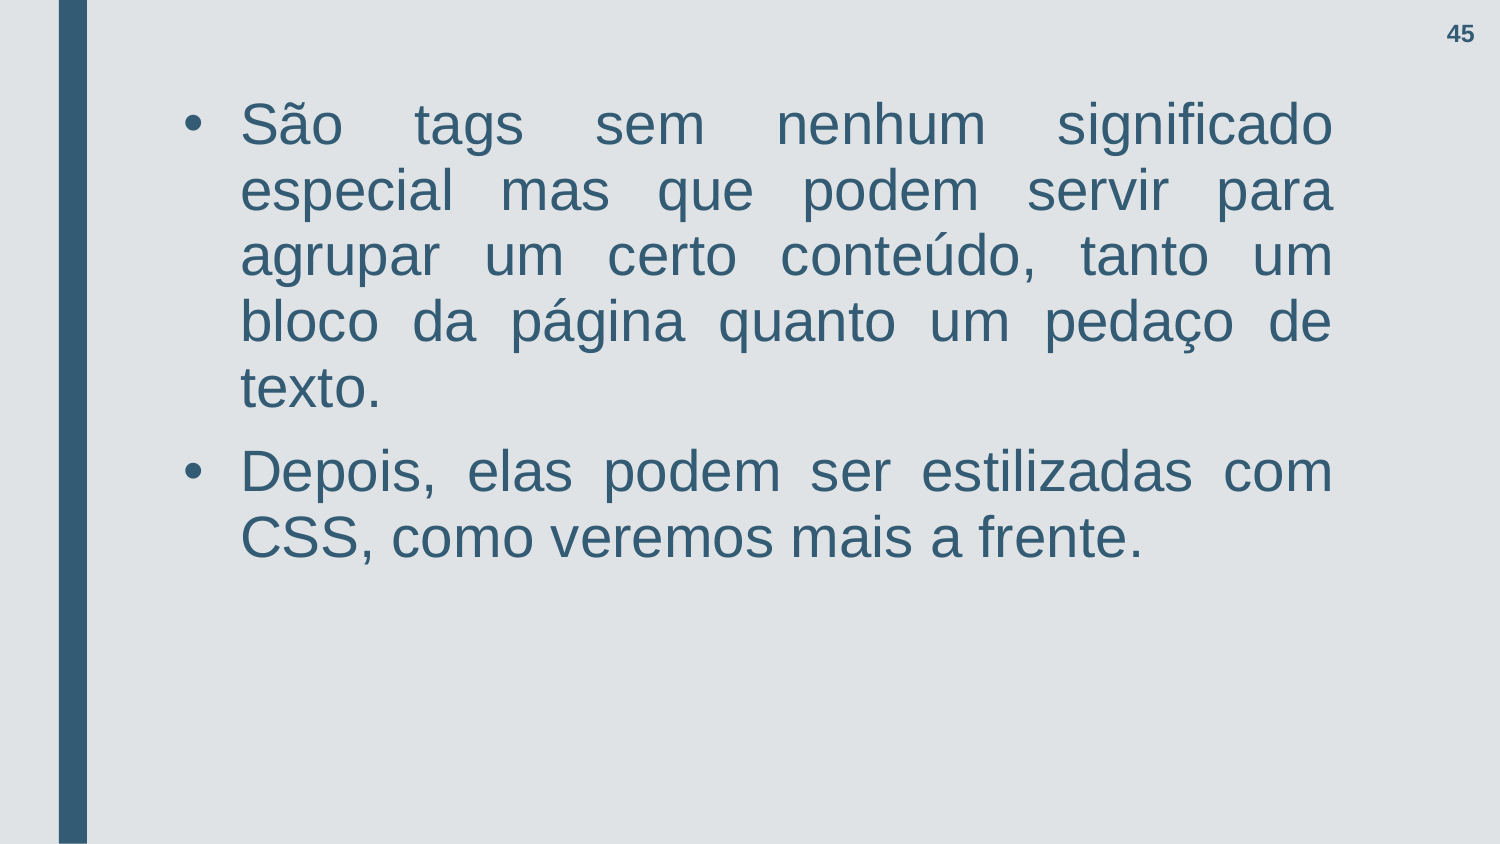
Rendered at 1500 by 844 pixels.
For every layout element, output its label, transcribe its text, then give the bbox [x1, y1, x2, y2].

slide_number 45 [1293, 7, 1490, 58]
list São tags sem nenhum significado especial mas que podem servir para agrupar um certo conteúdo, tanto um bloco da página quanto um pedaço de texto. Depois, elas podem ser estilizadas com CSS, como veremos mais a frente. [168, 84, 1351, 789]
